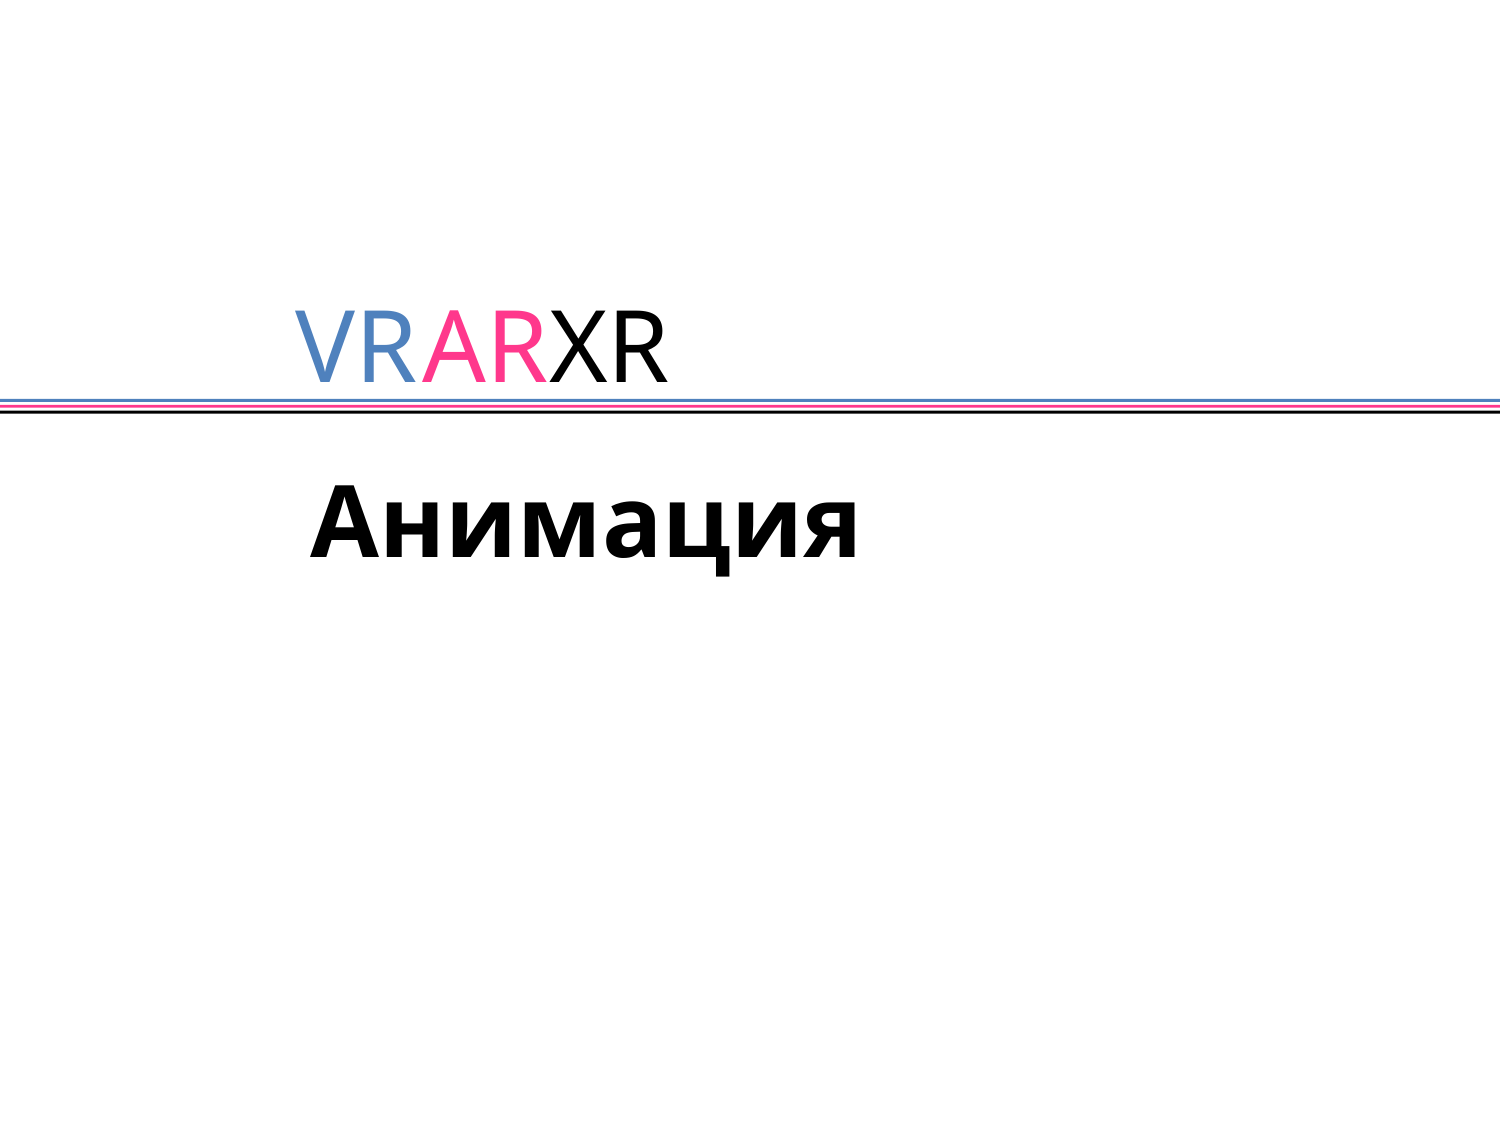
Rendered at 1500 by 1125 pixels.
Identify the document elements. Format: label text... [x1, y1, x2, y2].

list Анимация [295, 450, 1450, 563]
